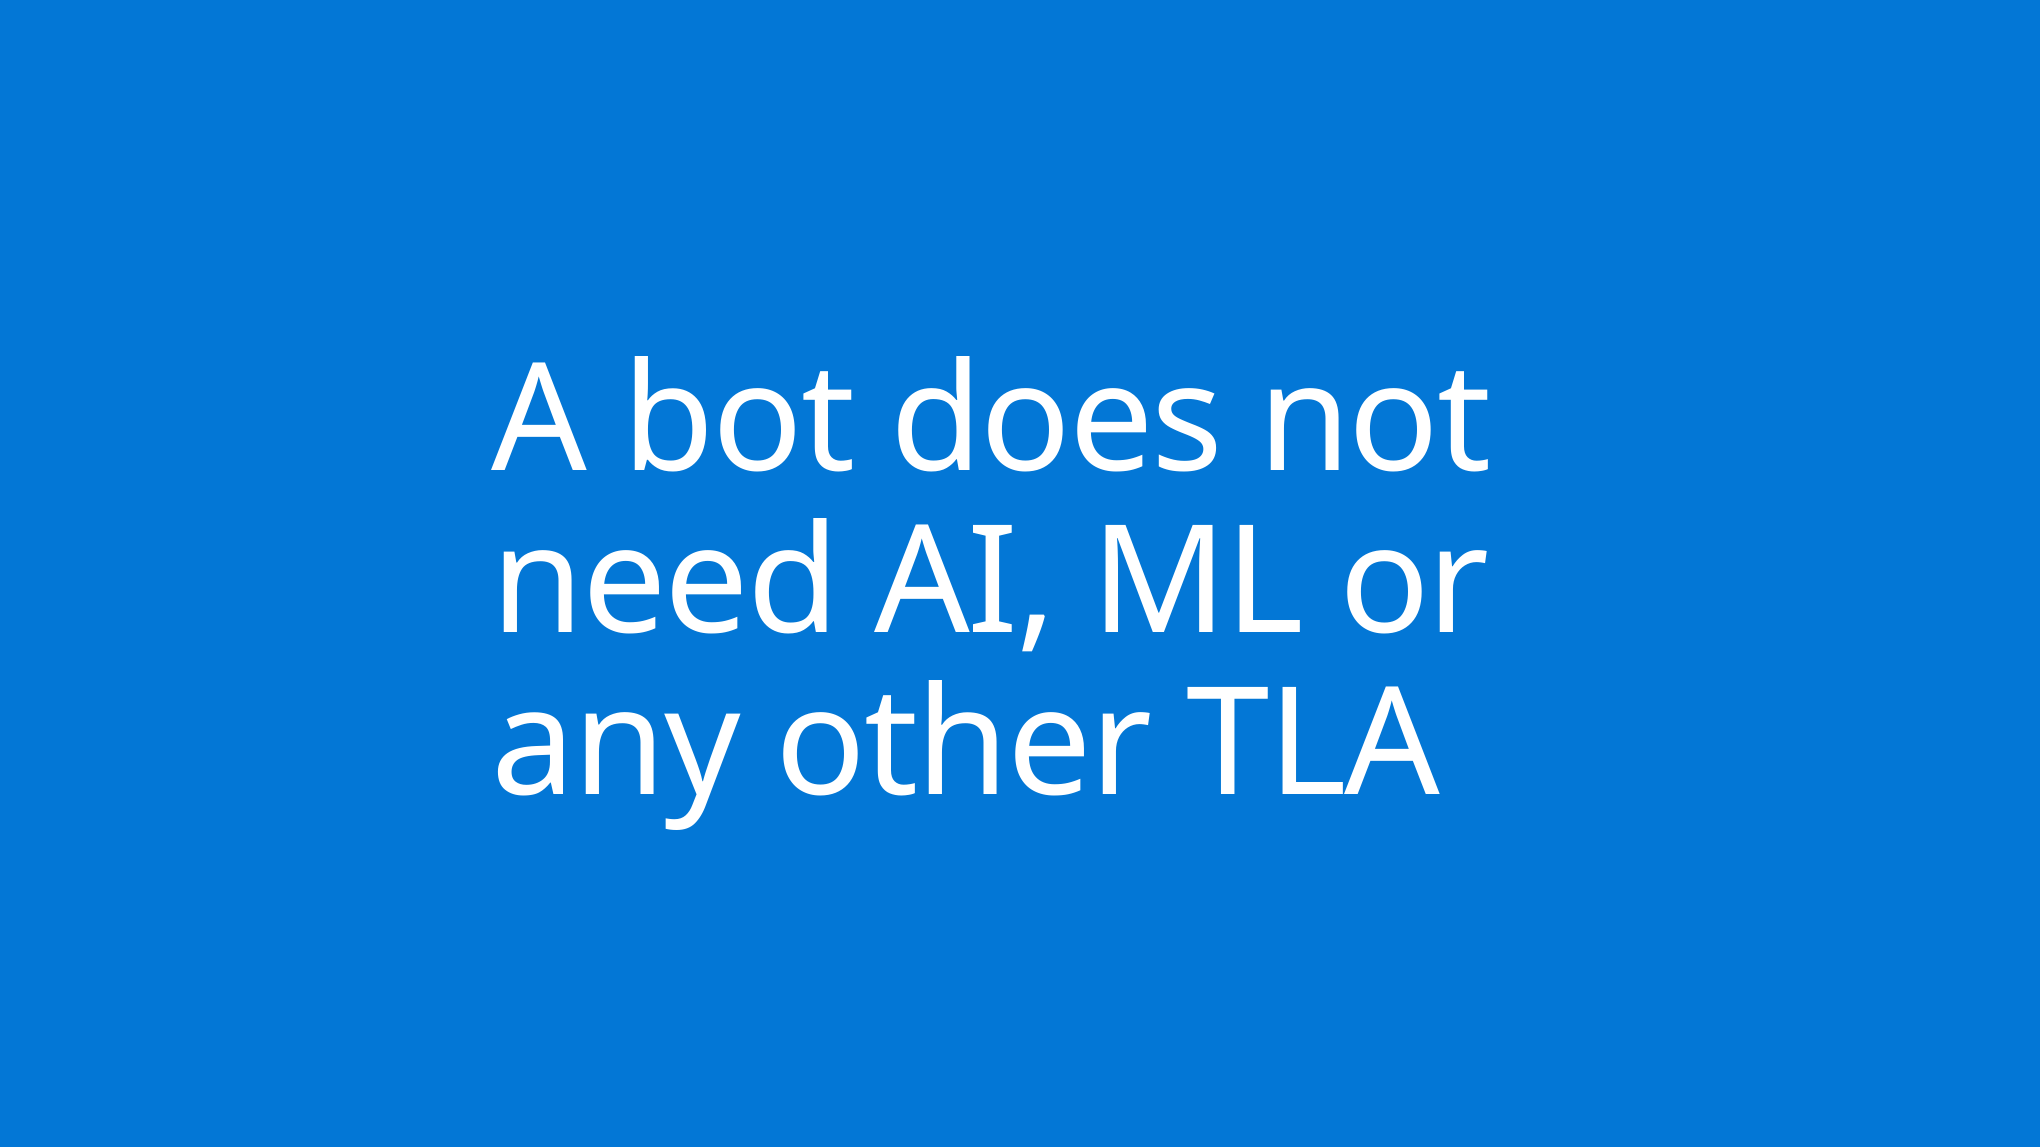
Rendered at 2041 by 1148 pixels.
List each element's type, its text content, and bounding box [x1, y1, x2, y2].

title A bot does not need AI, ML or any other TLA [476, 325, 1540, 847]
